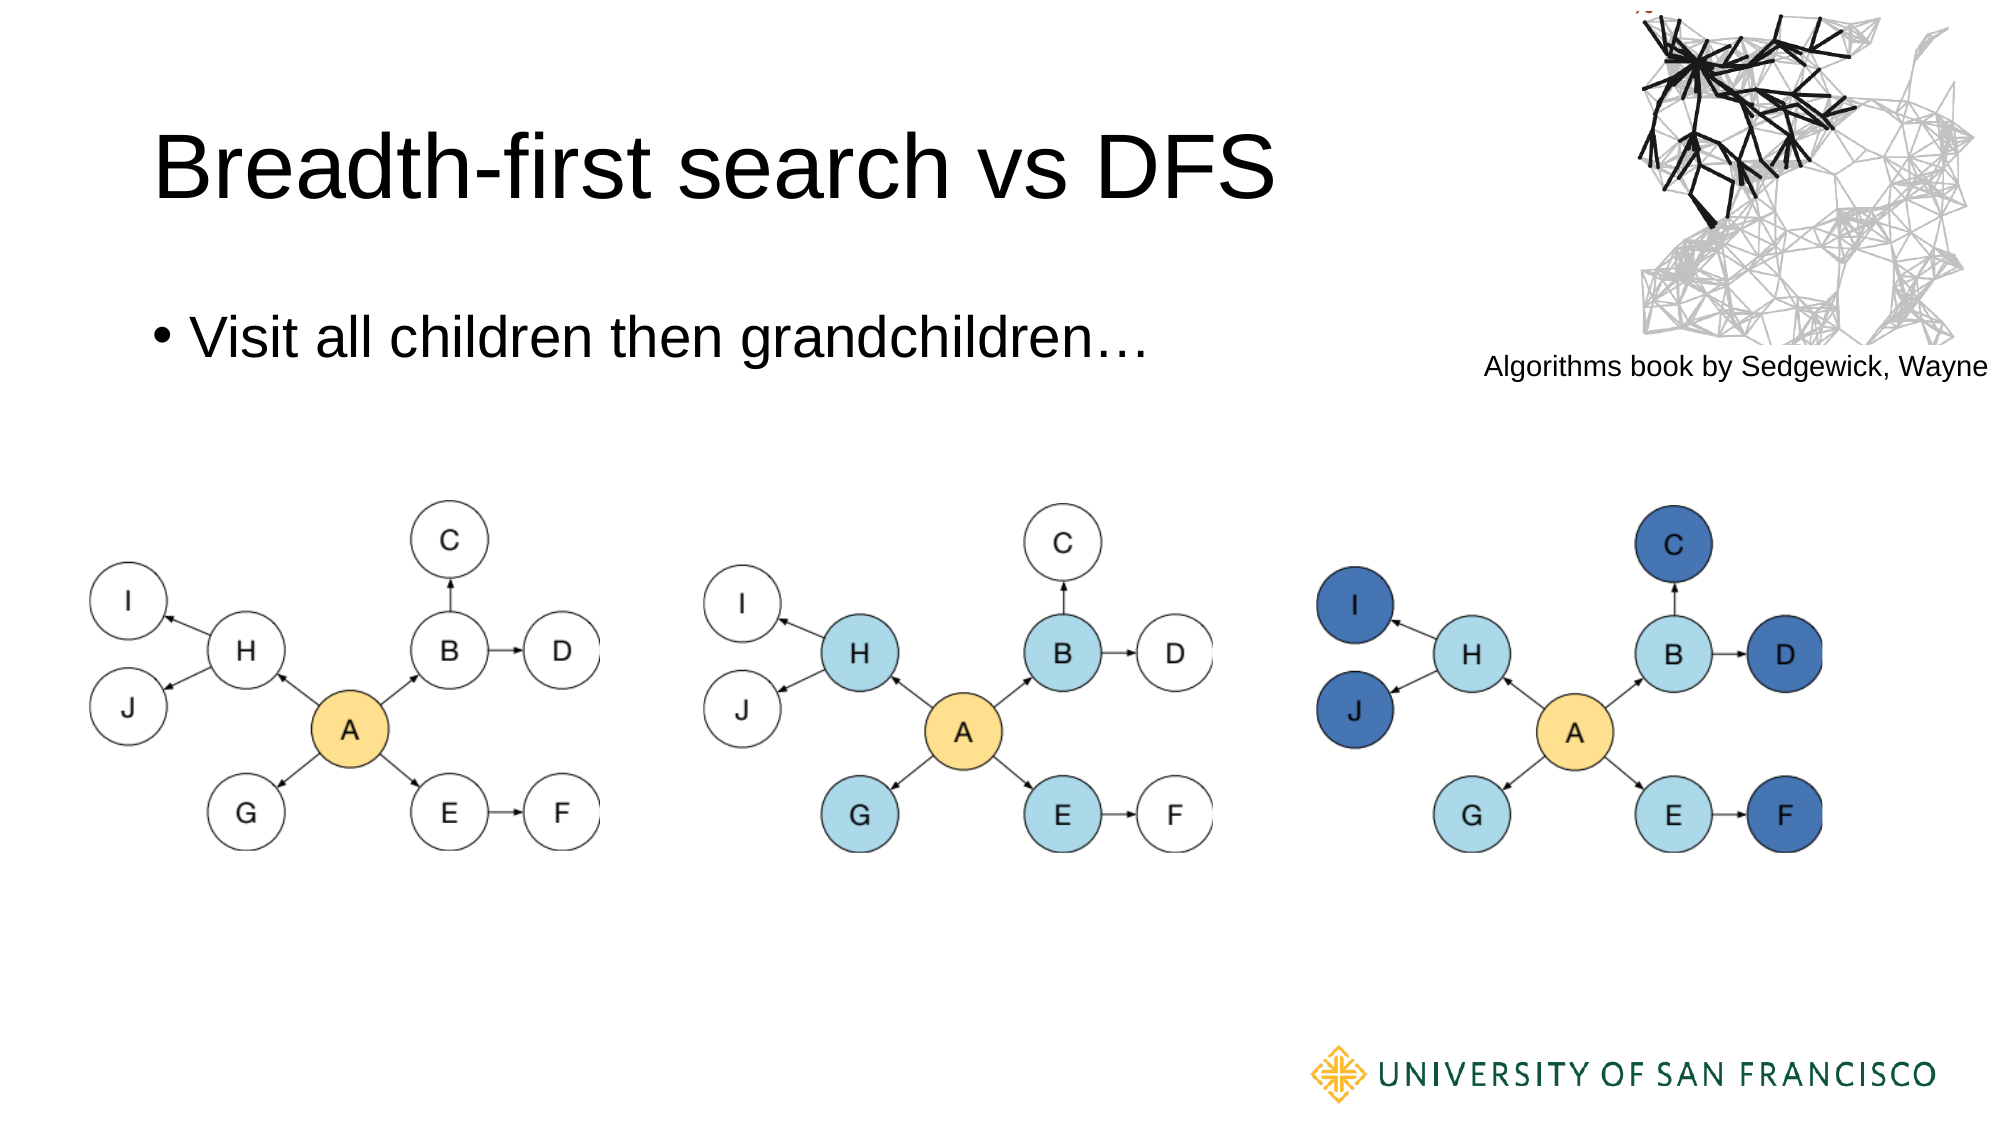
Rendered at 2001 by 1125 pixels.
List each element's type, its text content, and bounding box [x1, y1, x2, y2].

title Breadth-first search vs DFS [137, 59, 1635, 278]
picture [1316, 505, 1823, 853]
picture [703, 503, 1213, 853]
picture [89, 500, 600, 851]
picture [1635, 11, 1979, 345]
text_box Algorithms book by Sedgewick, Wayne [1469, 339, 2000, 390]
list Visit all children then grandchildren… [137, 299, 1863, 1014]
